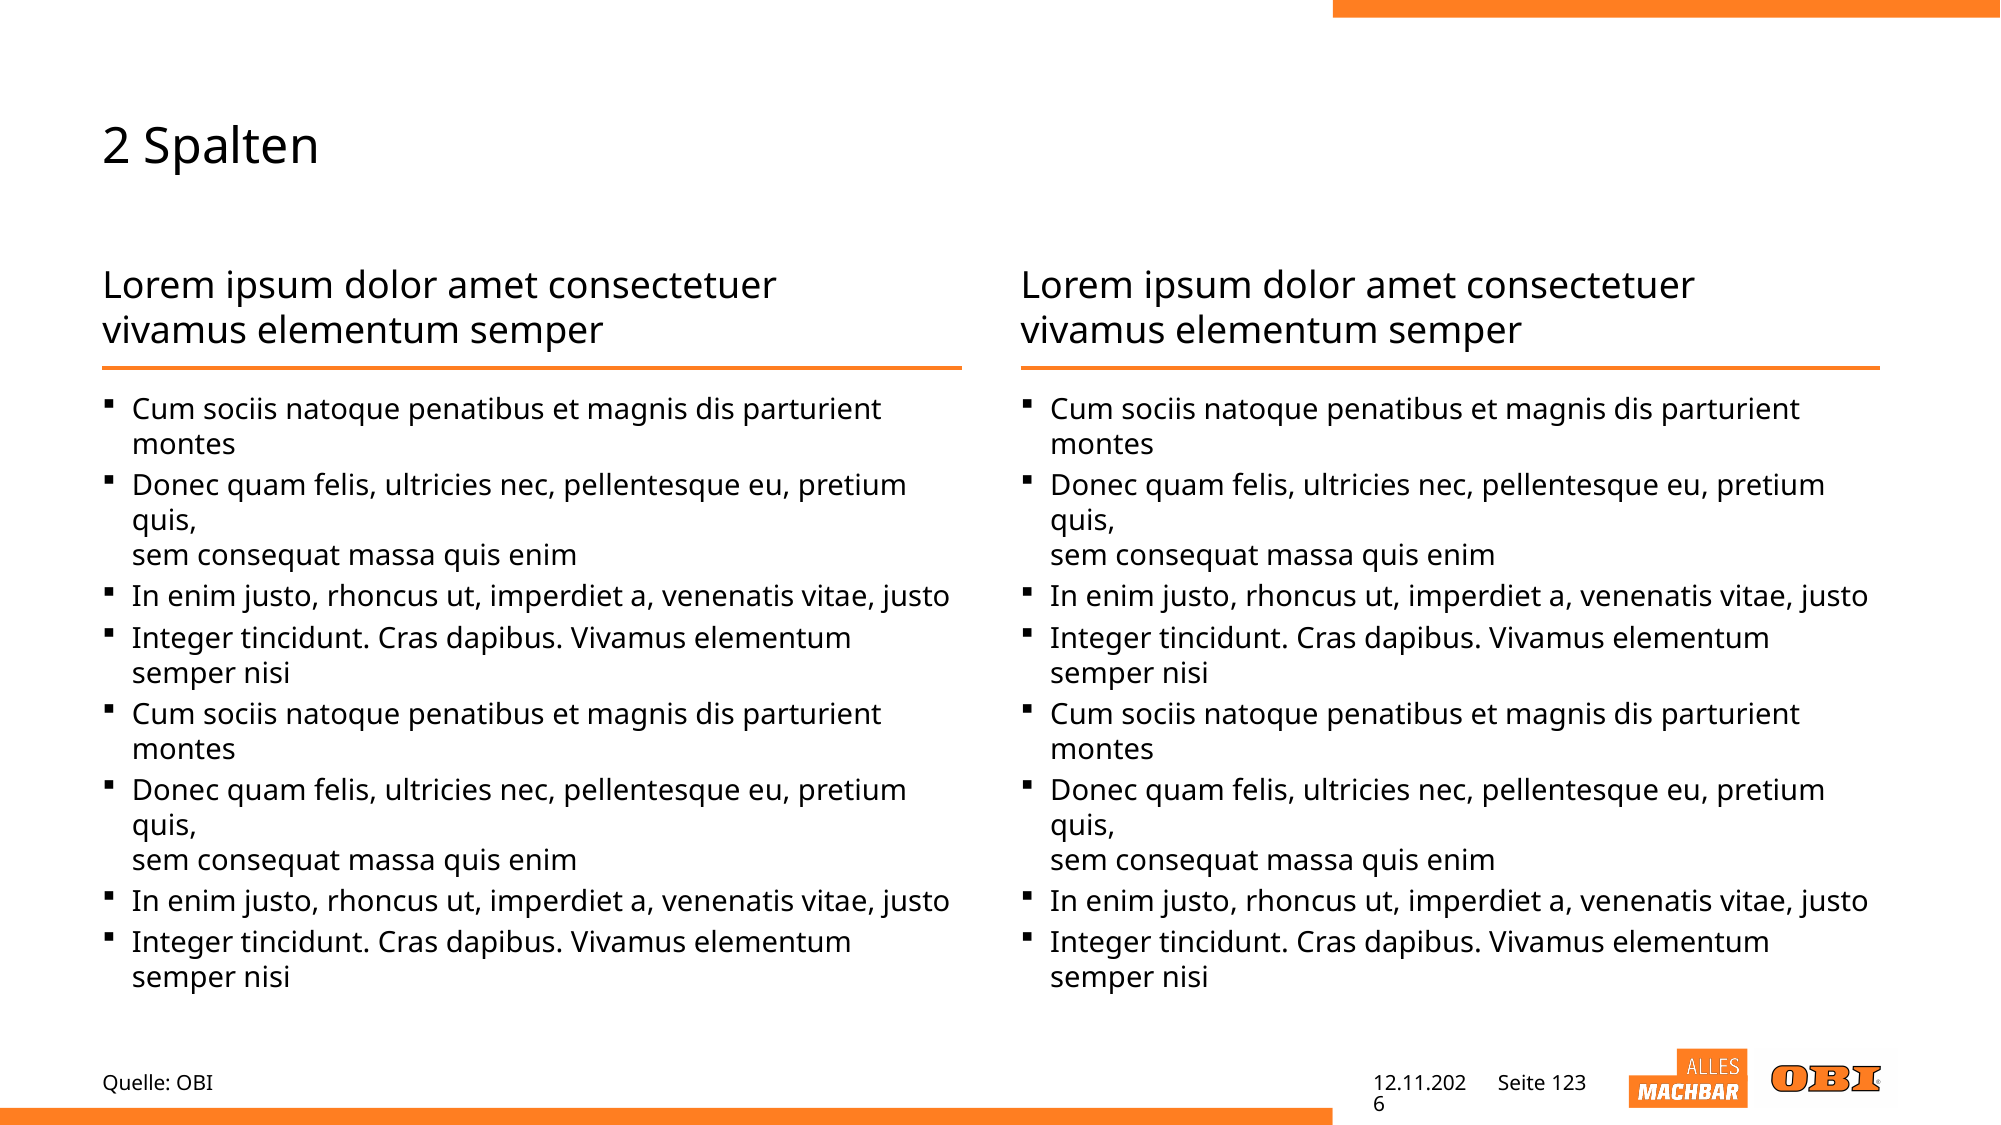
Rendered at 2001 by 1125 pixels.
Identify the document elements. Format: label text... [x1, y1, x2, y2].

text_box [1020, 261, 1880, 368]
footer Quelle: OBI [102, 1071, 1271, 1097]
slide_number Seite 123 [1497, 1071, 1588, 1097]
text_box Cum sociis natoque penatibus et magnis dis parturient montes Donec quam felis, ultricies nec, pellentesque eu, pretium quis, sem consequat massa quis enim In enim justo, rhoncus ut, imperdiet a, venenatis vitae, justo Integer tincidunt. Cras dapibus. Vivamus elementum semper nisi Cum sociis natoque penatibus et magnis dis parturient montes Donec quam felis, ultricies nec, pellentesque eu, pretium quis, sem consequat massa quis enim In enim justo, rhoncus ut, imperdiet a, venenatis vitae, justo Integer tincidunt. Cras dapibus. Vivamus elementum semper nisi [1020, 390, 1880, 994]
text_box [102, 261, 962, 368]
picture [1638, 1058, 1739, 1100]
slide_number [1373, 1071, 1475, 1097]
title 2 Spalten [102, 112, 1880, 174]
text_box Cum sociis natoque penatibus et magnis dis parturient montes Donec quam felis, ultricies nec, pellentesque eu, pretium quis, sem consequat massa quis enim In enim justo, rhoncus ut, imperdiet a, venenatis vitae, justo Integer tincidunt. Cras dapibus. Vivamus elementum semper nisi Cum sociis natoque penatibus et magnis dis parturient montes Donec quam felis, ultricies nec, pellentesque eu, pretium quis, sem consequat massa quis enim In enim justo, rhoncus ut, imperdiet a, venenatis vitae, justo Integer tincidunt. Cras dapibus. Vivamus elementum semper nisi [102, 390, 962, 994]
picture [1754, 1048, 1898, 1107]
